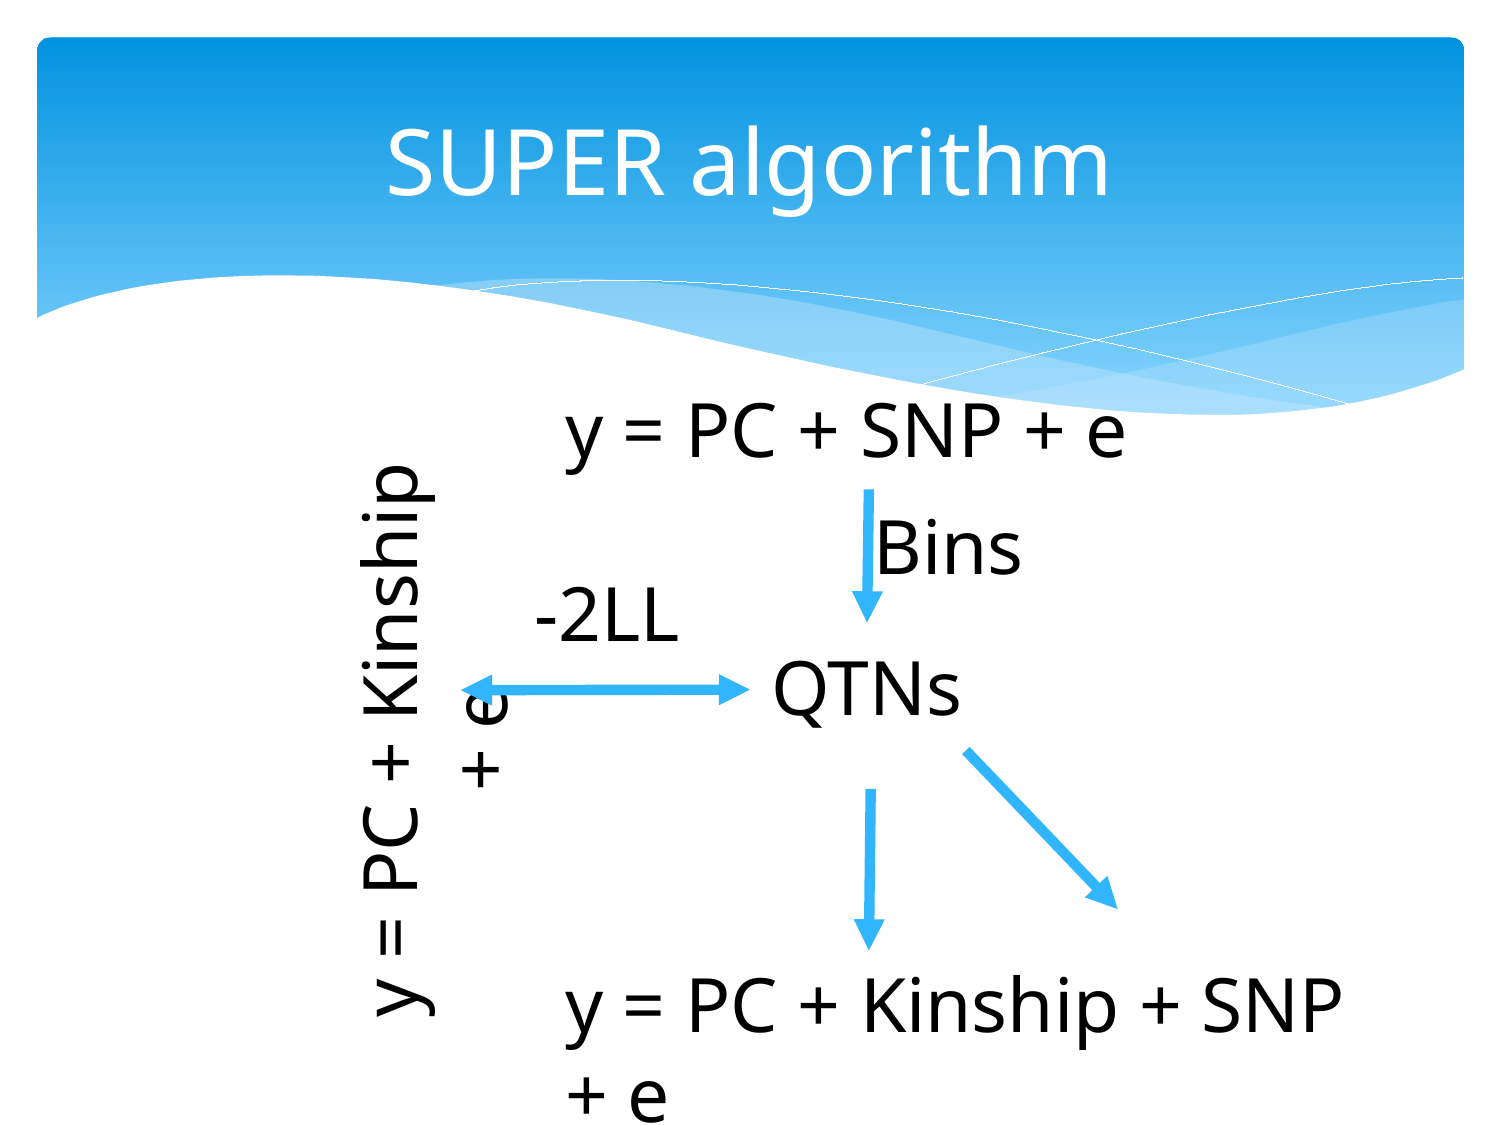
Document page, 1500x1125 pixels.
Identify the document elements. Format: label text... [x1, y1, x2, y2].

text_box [866, 489, 870, 623]
text_box Bins [855, 491, 862, 597]
text_box y = PC + SNP + e [550, 374, 1155, 480]
text_box y = PC + Kinship + e [334, 422, 530, 1057]
text_box -2LL [513, 558, 701, 664]
text_box QTNs [700, 633, 1034, 739]
text_box Bins [872, 491, 1042, 597]
title SUPER algorithm [75, 55, 1425, 261]
text_box y = PC + Kinship + SNP + e [550, 950, 1382, 1125]
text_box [965, 750, 1118, 910]
